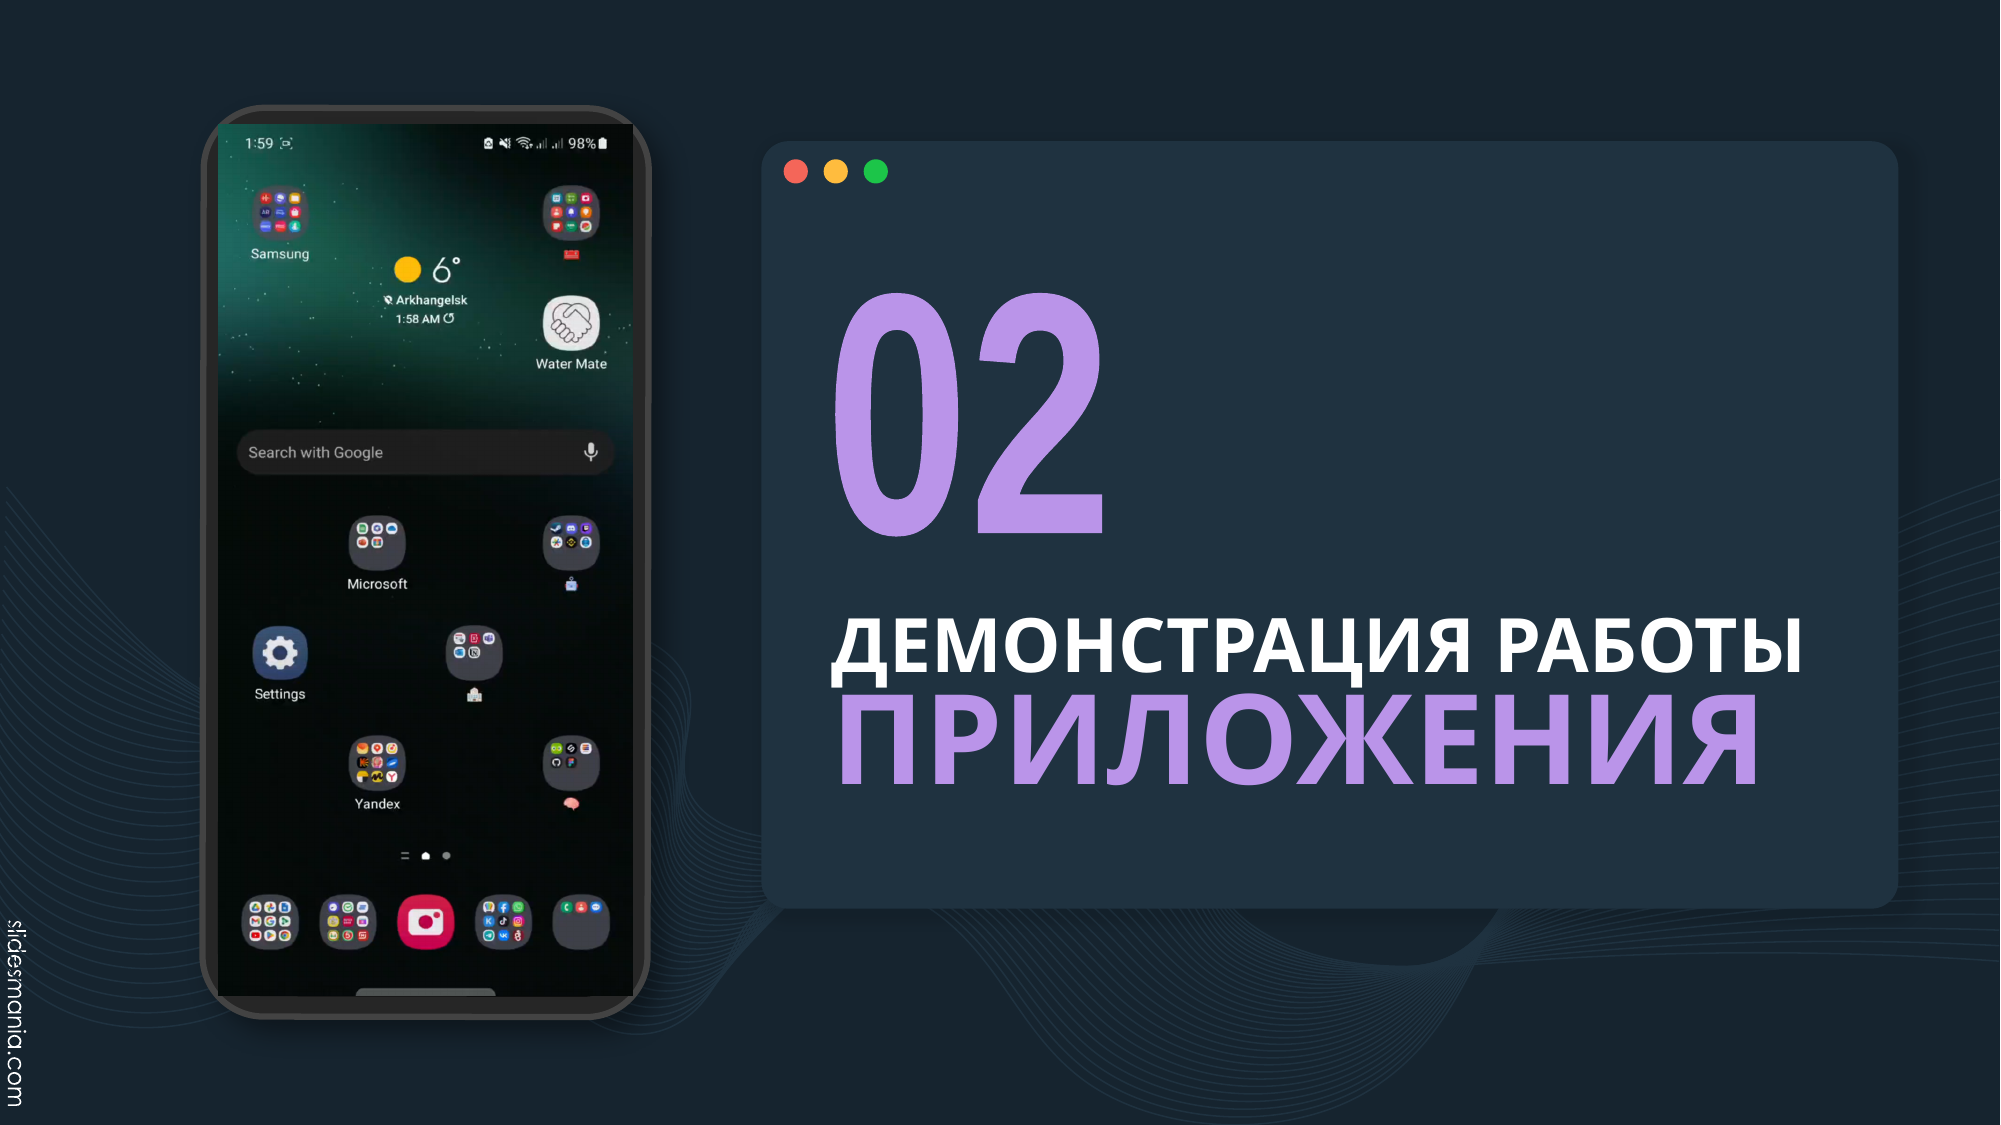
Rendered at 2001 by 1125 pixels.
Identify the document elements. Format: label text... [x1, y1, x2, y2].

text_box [217, 123, 634, 997]
title ДЕМОНСТРАЦИЯ РАБОТЫ ПРИЛОЖЕНИЯ [811, 588, 1855, 858]
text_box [202, 107, 650, 1018]
